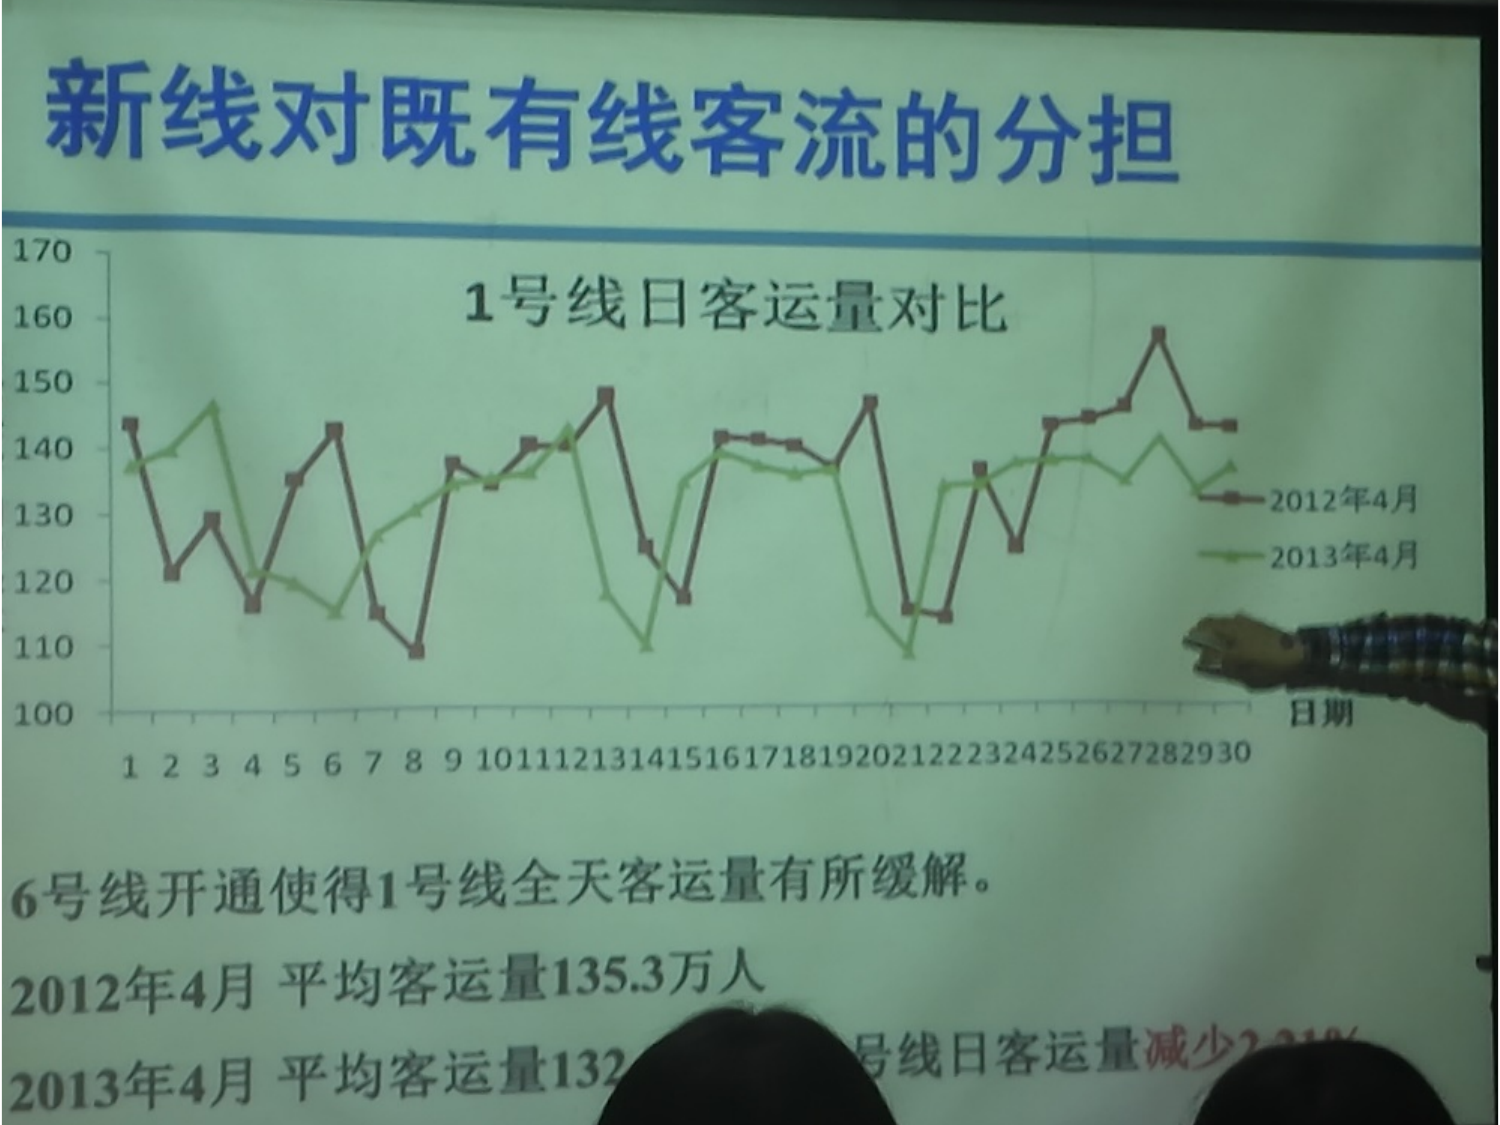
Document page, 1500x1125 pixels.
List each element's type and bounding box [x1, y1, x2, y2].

list [1, 0, 1499, 1125]
